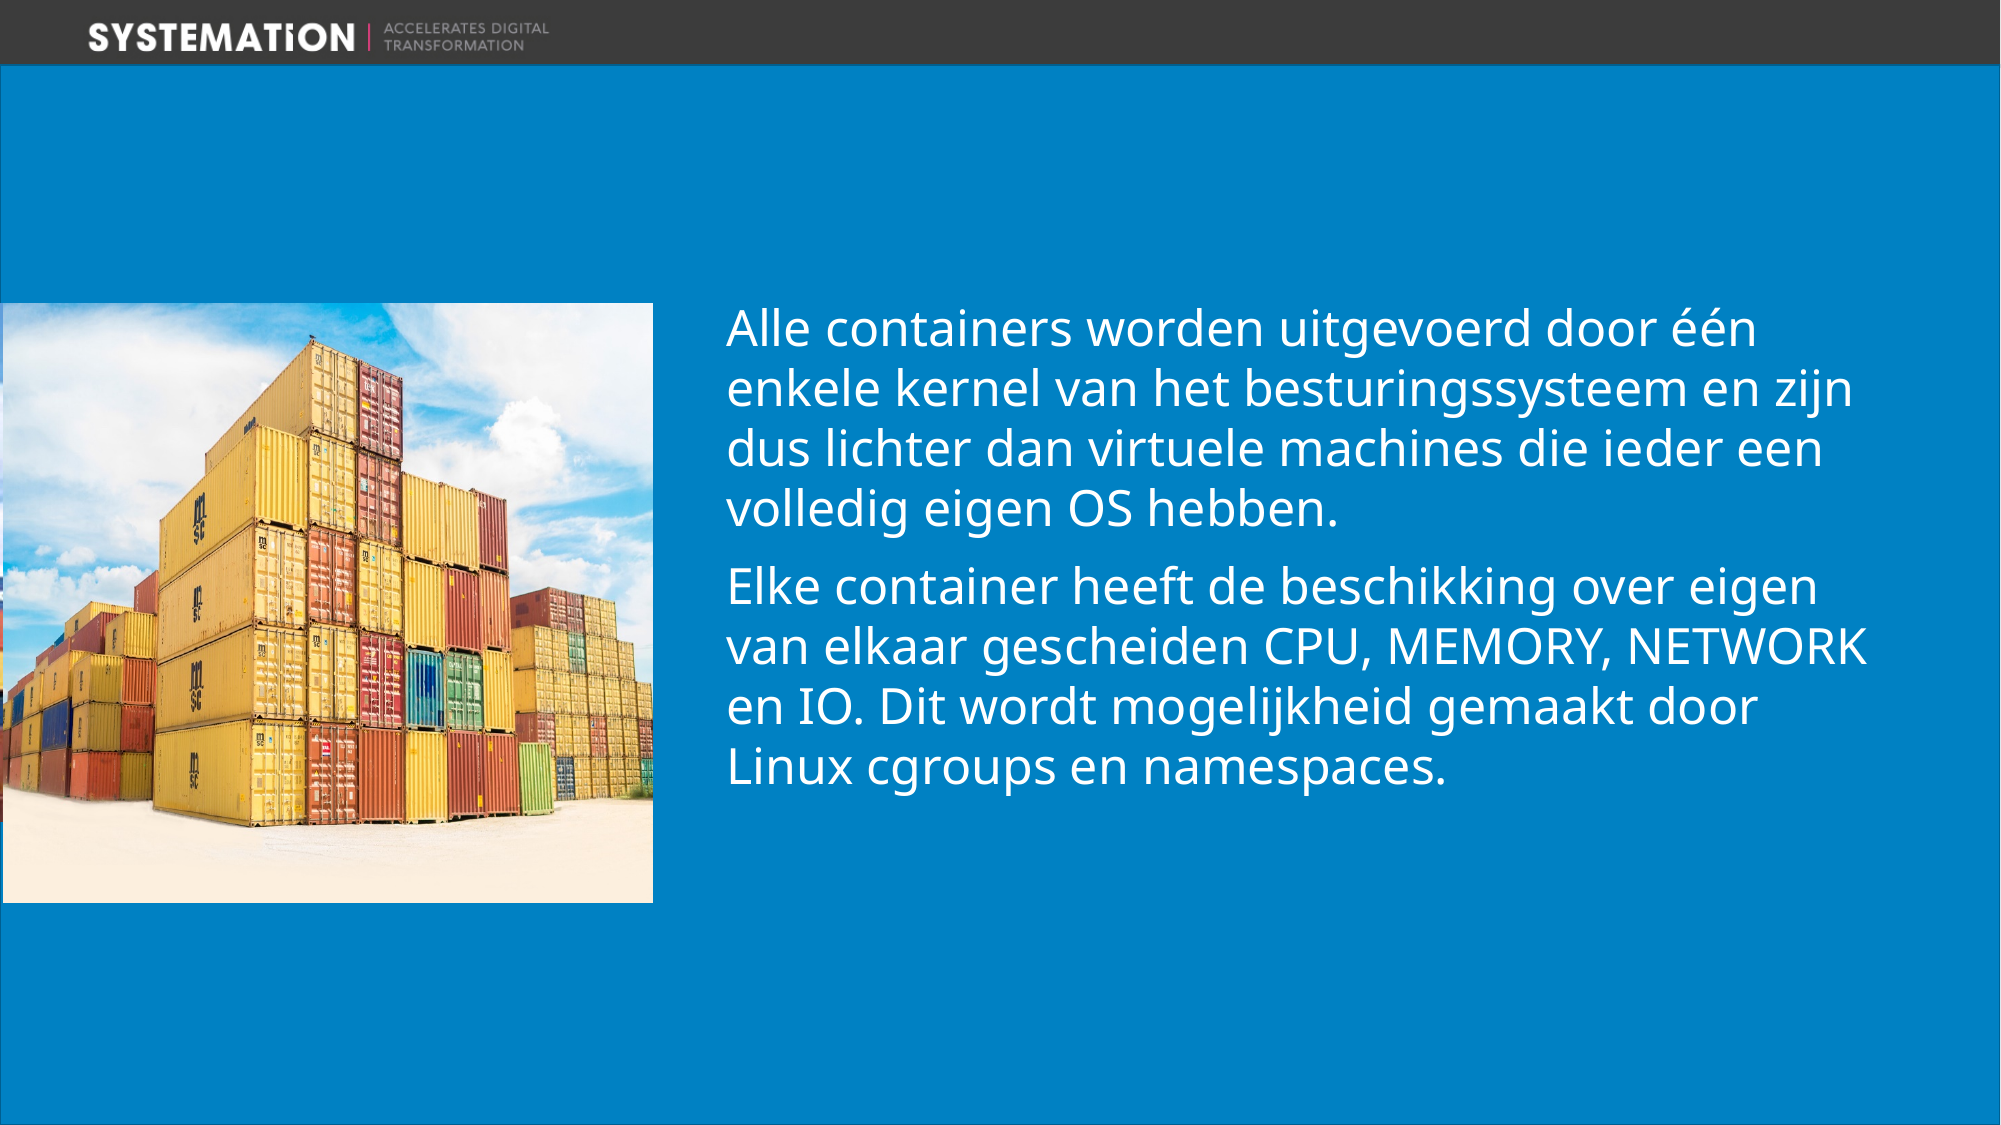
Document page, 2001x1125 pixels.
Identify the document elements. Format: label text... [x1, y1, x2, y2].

text_box Alle containers worden uitgevoerd door één enkele kernel van het besturingssysteem en zijn dus lichter dan virtuele machines die ieder een volledig eigen OS hebben. [711, 289, 1908, 545]
picture [0, 0, 2001, 63]
picture [2, 304, 652, 902]
text_box Elke container heeft de beschikking over eigen van elkaar gescheiden CPU, MEMORY, NETWORK en IO. Dit wordt mogelijkheid gemaakt door Linux cgroups en namespaces. [711, 546, 1908, 862]
